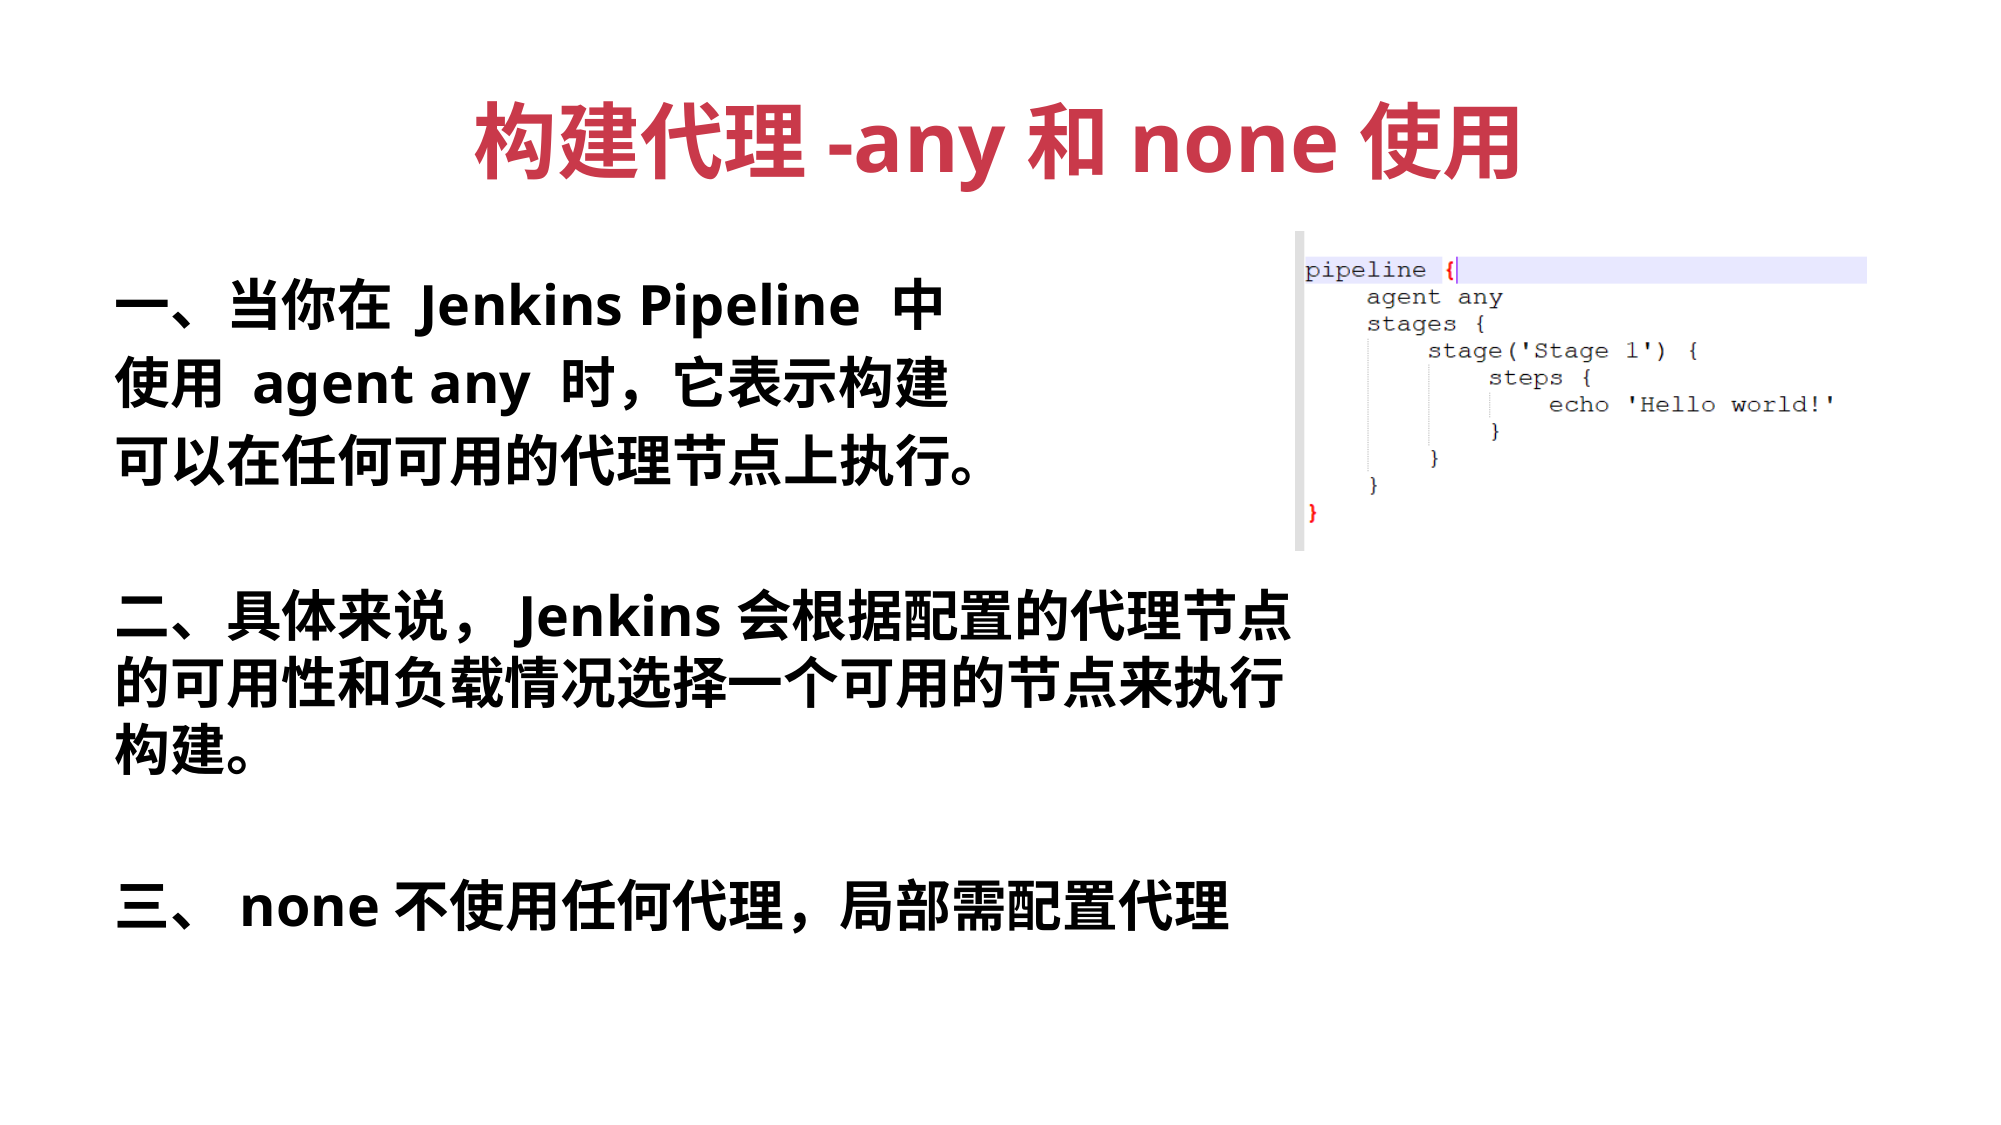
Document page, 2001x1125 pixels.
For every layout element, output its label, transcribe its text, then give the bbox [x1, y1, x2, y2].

title 构建代理-any和none使用 [99, 44, 1901, 233]
list 一、当你在 Jenkins Pipeline 中 使用 agent any 时，它表示构建 可以在任何可用的代理节点上执行。 二、具体来说，Jenkins会根据配置的代理节点的可用性和负载情况选择一个可用的节点来执行构建。 三、none不使用任何代理，局部需配置代理 [99, 262, 1345, 927]
picture [1295, 231, 1867, 551]
